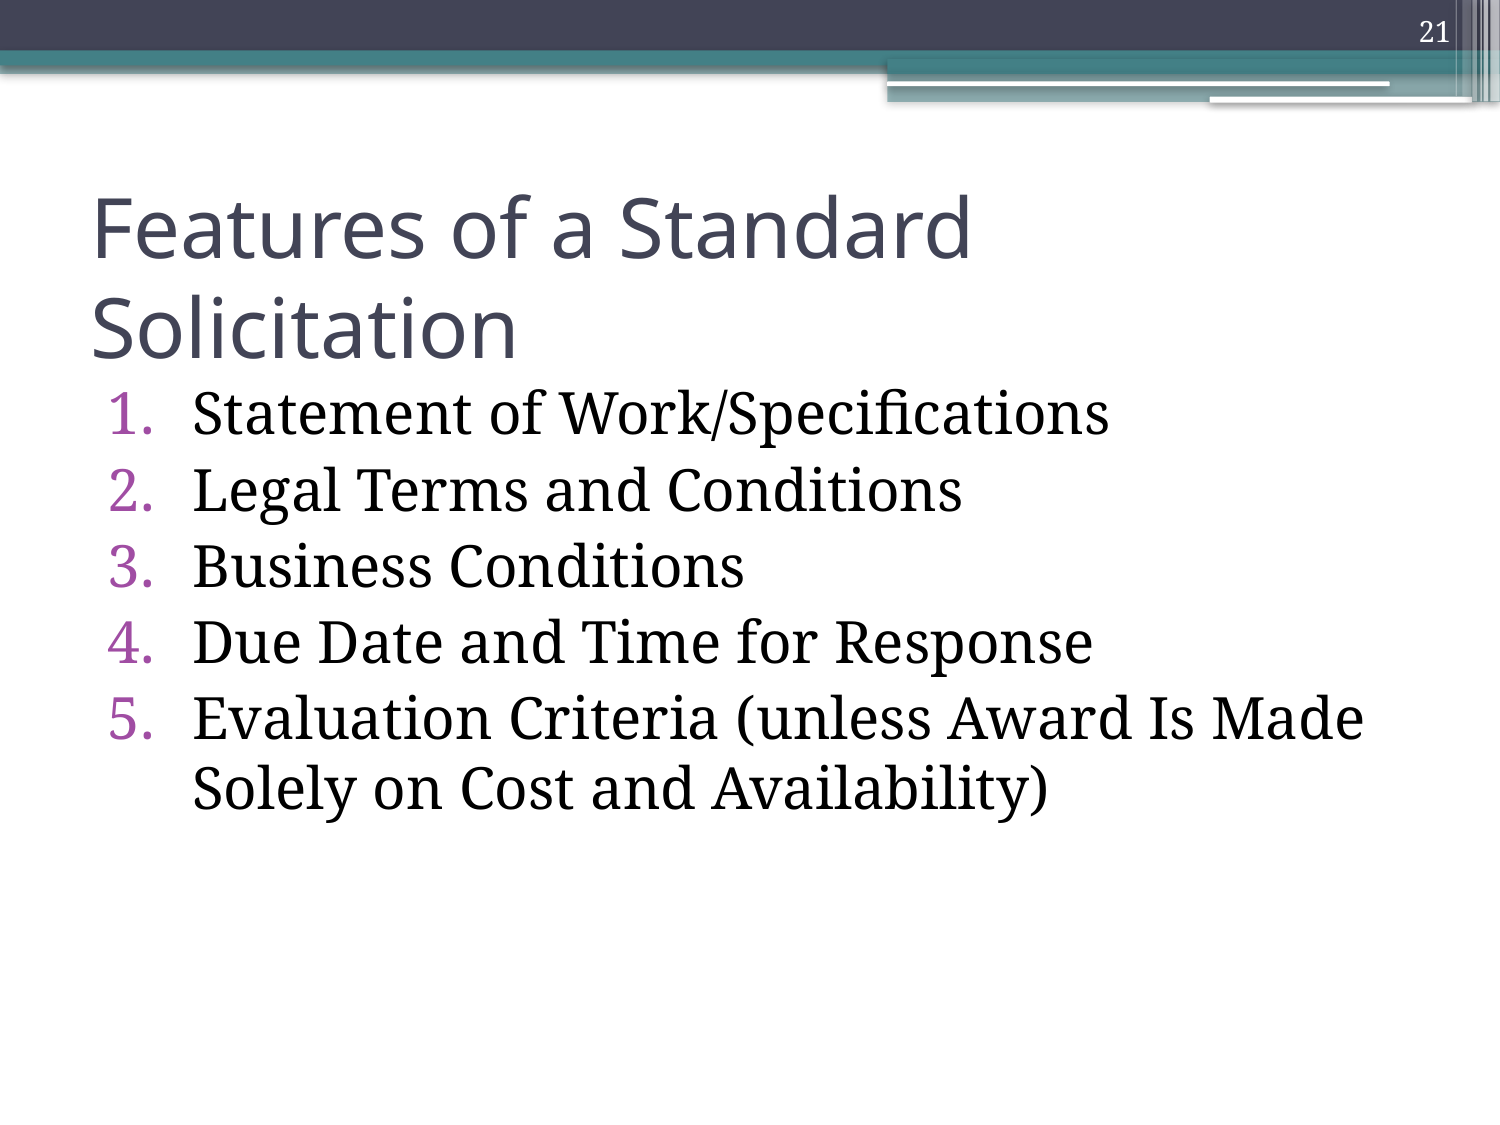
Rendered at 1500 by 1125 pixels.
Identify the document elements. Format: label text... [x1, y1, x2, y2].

list Statement of Work/Specifications Legal Terms and Conditions Business Conditions Due Date and Time for Response Evaluation Criteria (unless Award Is Made Solely on Cost and Availability) [74, 368, 1426, 1079]
slide_number 21 [1340, 0, 1466, 61]
title Features of a Standard Solicitation [74, 187, 1426, 363]
